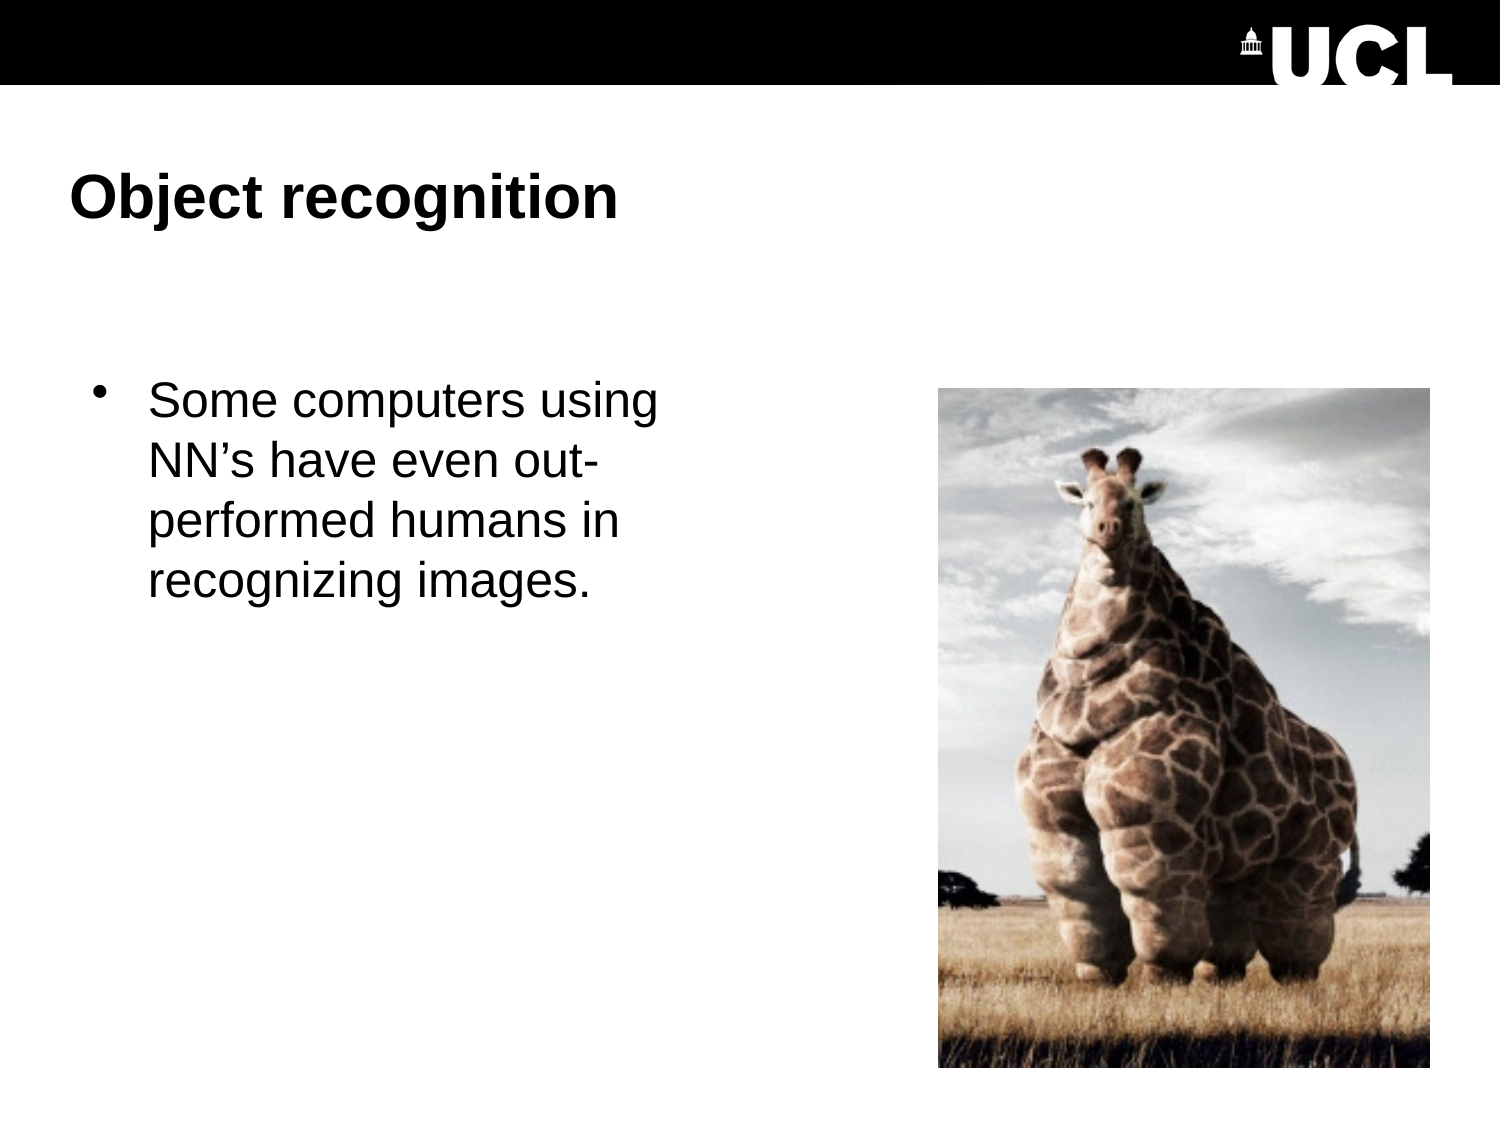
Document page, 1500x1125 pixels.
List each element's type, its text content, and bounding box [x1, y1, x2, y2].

title Object recognition [54, 148, 1447, 362]
list Some computers using NN’s have even out-performed humans in recognizing images. [76, 360, 785, 928]
picture [938, 388, 1430, 1068]
picture [0, 0, 1500, 85]
